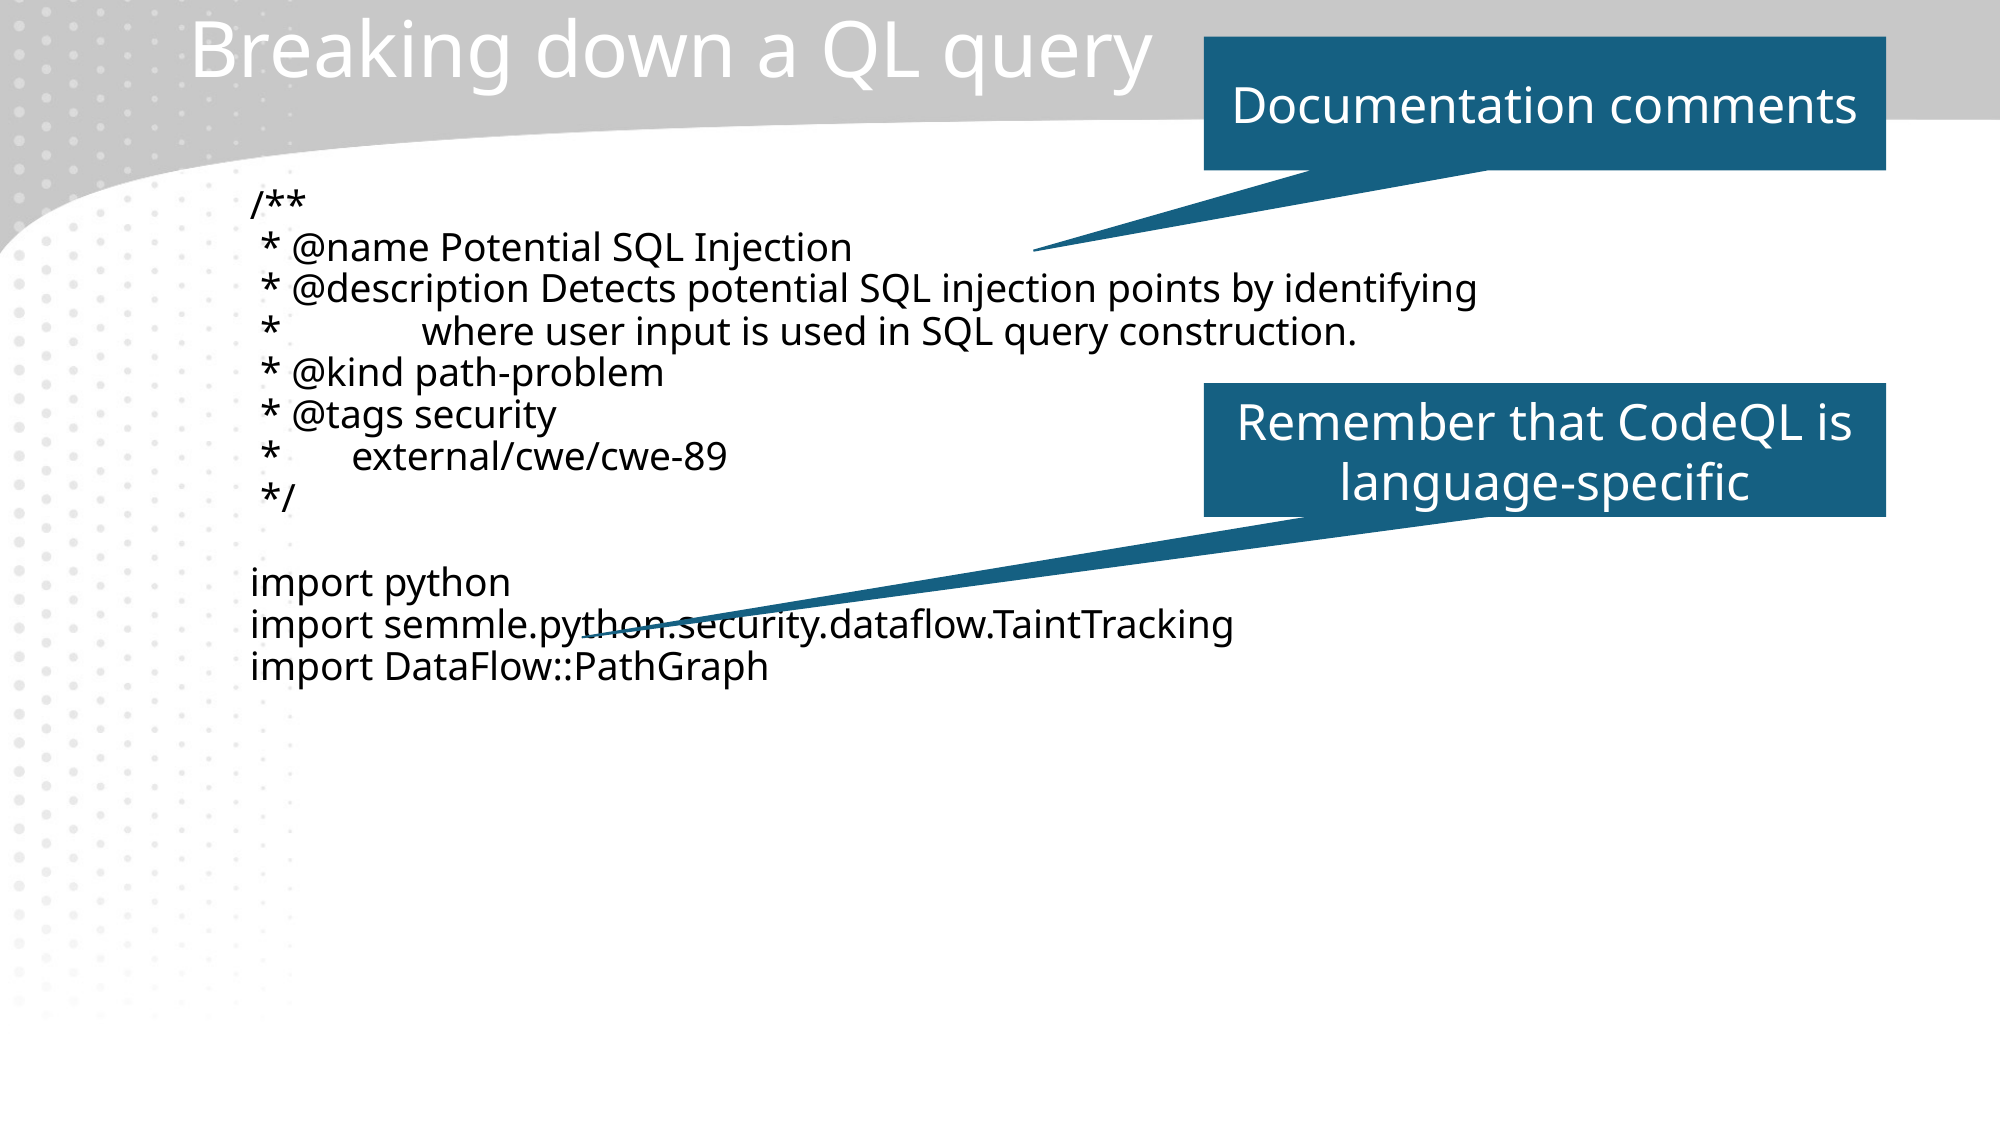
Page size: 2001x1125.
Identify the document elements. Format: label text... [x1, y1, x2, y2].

title Breaking down a QL query [173, 2, 1825, 104]
picture [0, 0, 2000, 1125]
text_box Remember that CodeQL is language-specific [581, 383, 1887, 639]
list /** * @name Potential SQL Injection * @description Detects potential SQL injection points by identifying * where user input is used in SQL query construction. * @kind path-problem * @tags security * external/cwe/cwe-89 */ import python import semmle.python.security.dataflow.TaintTracking import DataFlow::PathGraph [234, 178, 1952, 1060]
text_box Documentation comments [1033, 36, 1887, 252]
